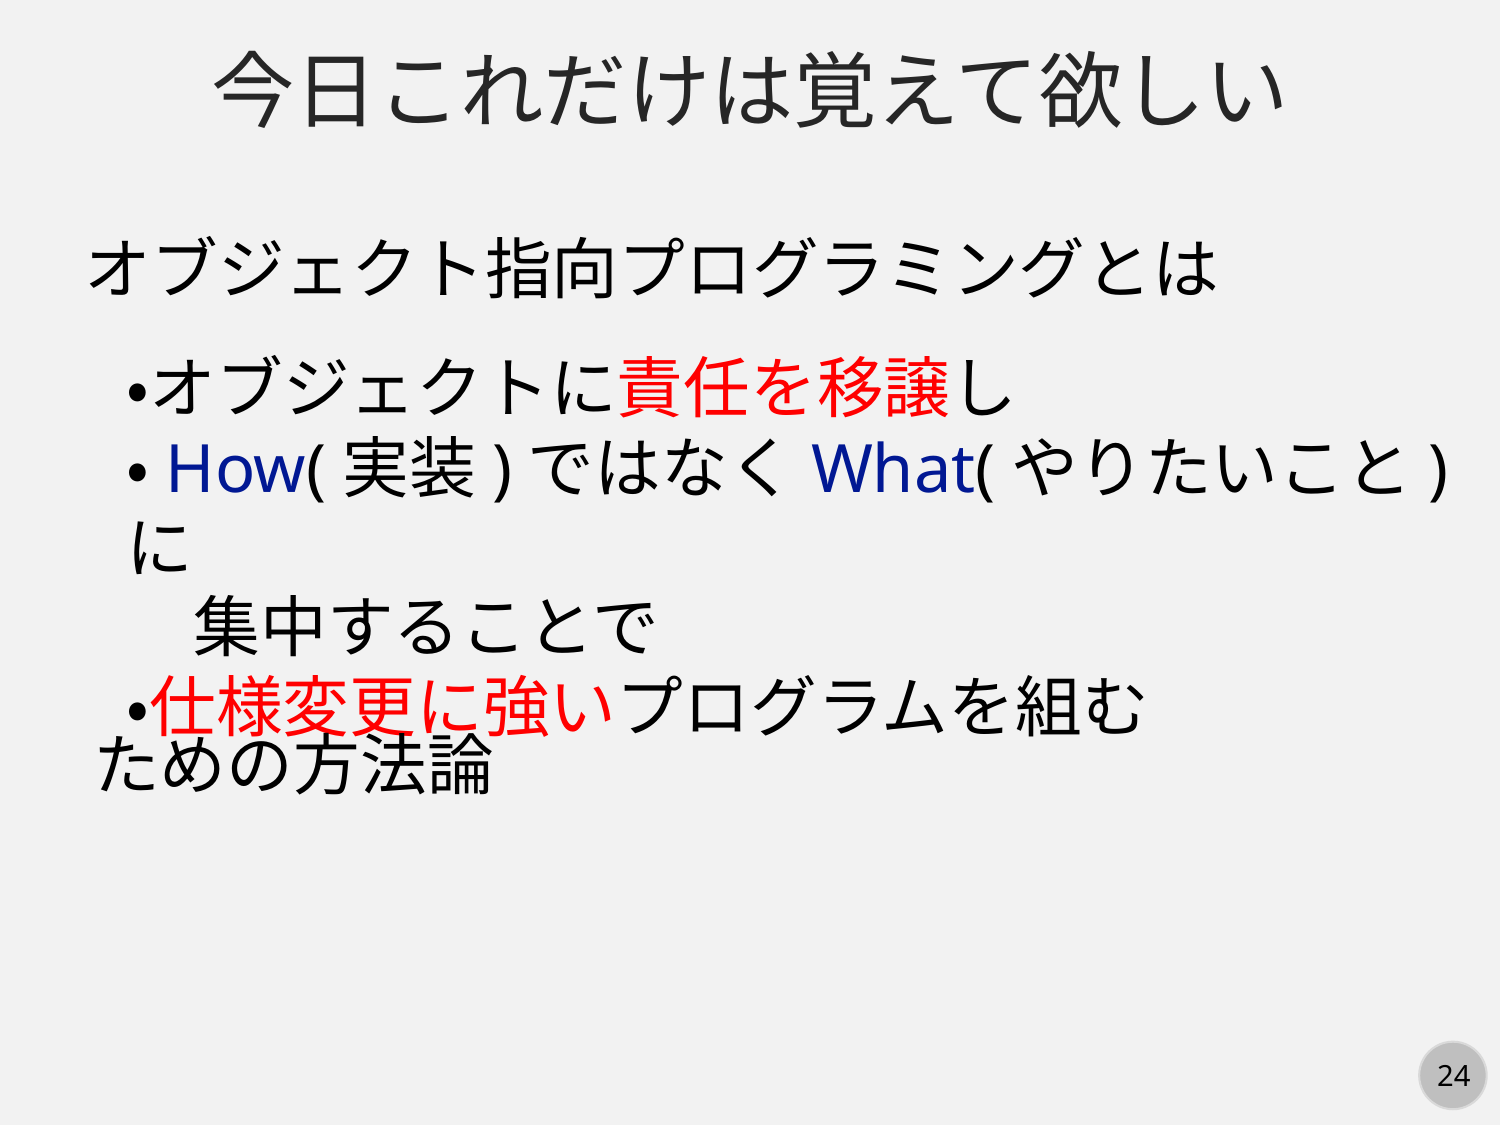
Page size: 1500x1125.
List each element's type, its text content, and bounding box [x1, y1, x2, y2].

text_box ・オブジェクトに責任を移譲し ・How(実装)ではなくWhat(やりたいこと)に 集中することで ・仕様変更に強いプログラムを組む [112, 338, 1471, 753]
list 今日これだけは覚えて欲しい [0, 31, 1500, 155]
text_box オブジェクト指向プログラミングとは [69, 219, 1235, 315]
text_box ための方法論 [78, 715, 509, 811]
